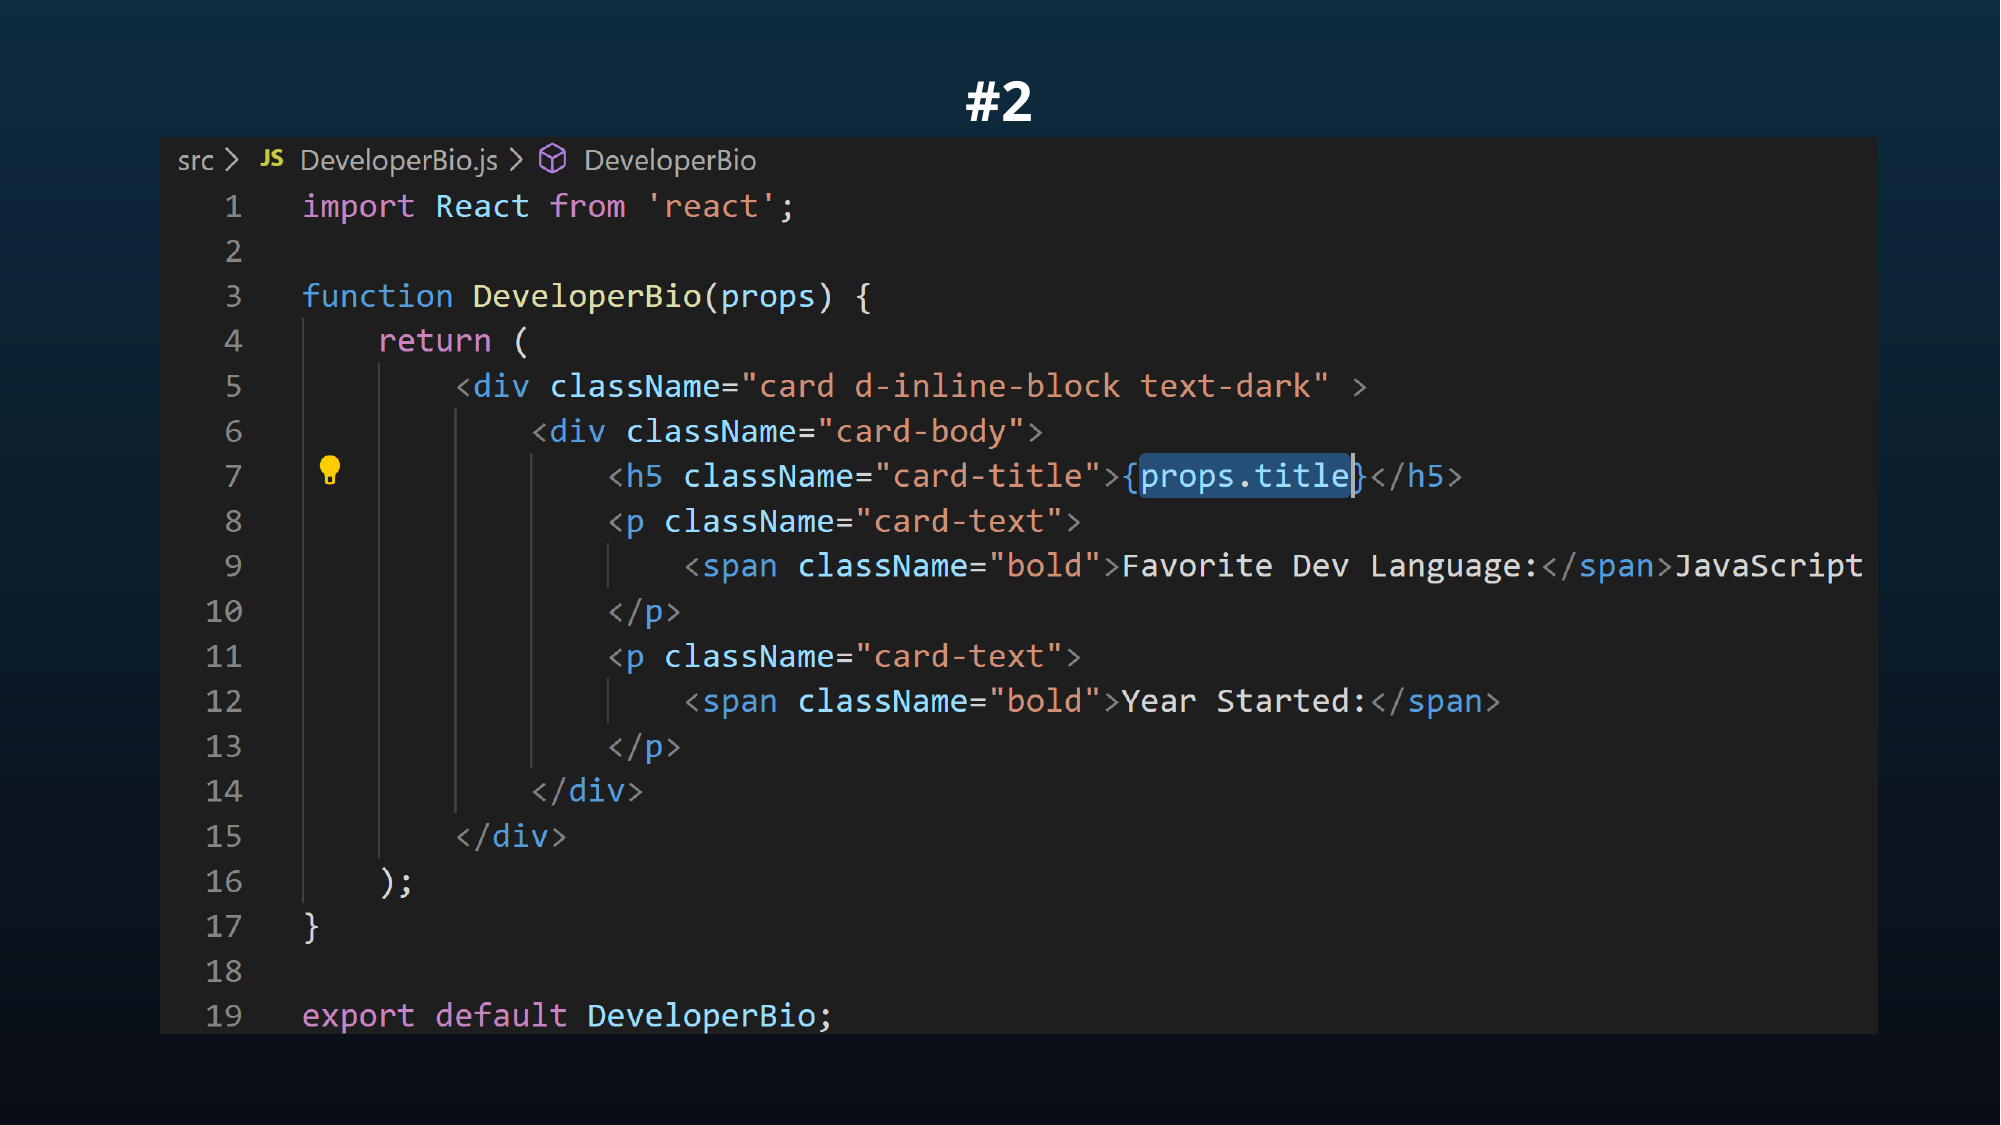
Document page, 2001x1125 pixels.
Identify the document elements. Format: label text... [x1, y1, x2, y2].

title #2 [81, 54, 1917, 154]
picture [160, 137, 1878, 1034]
